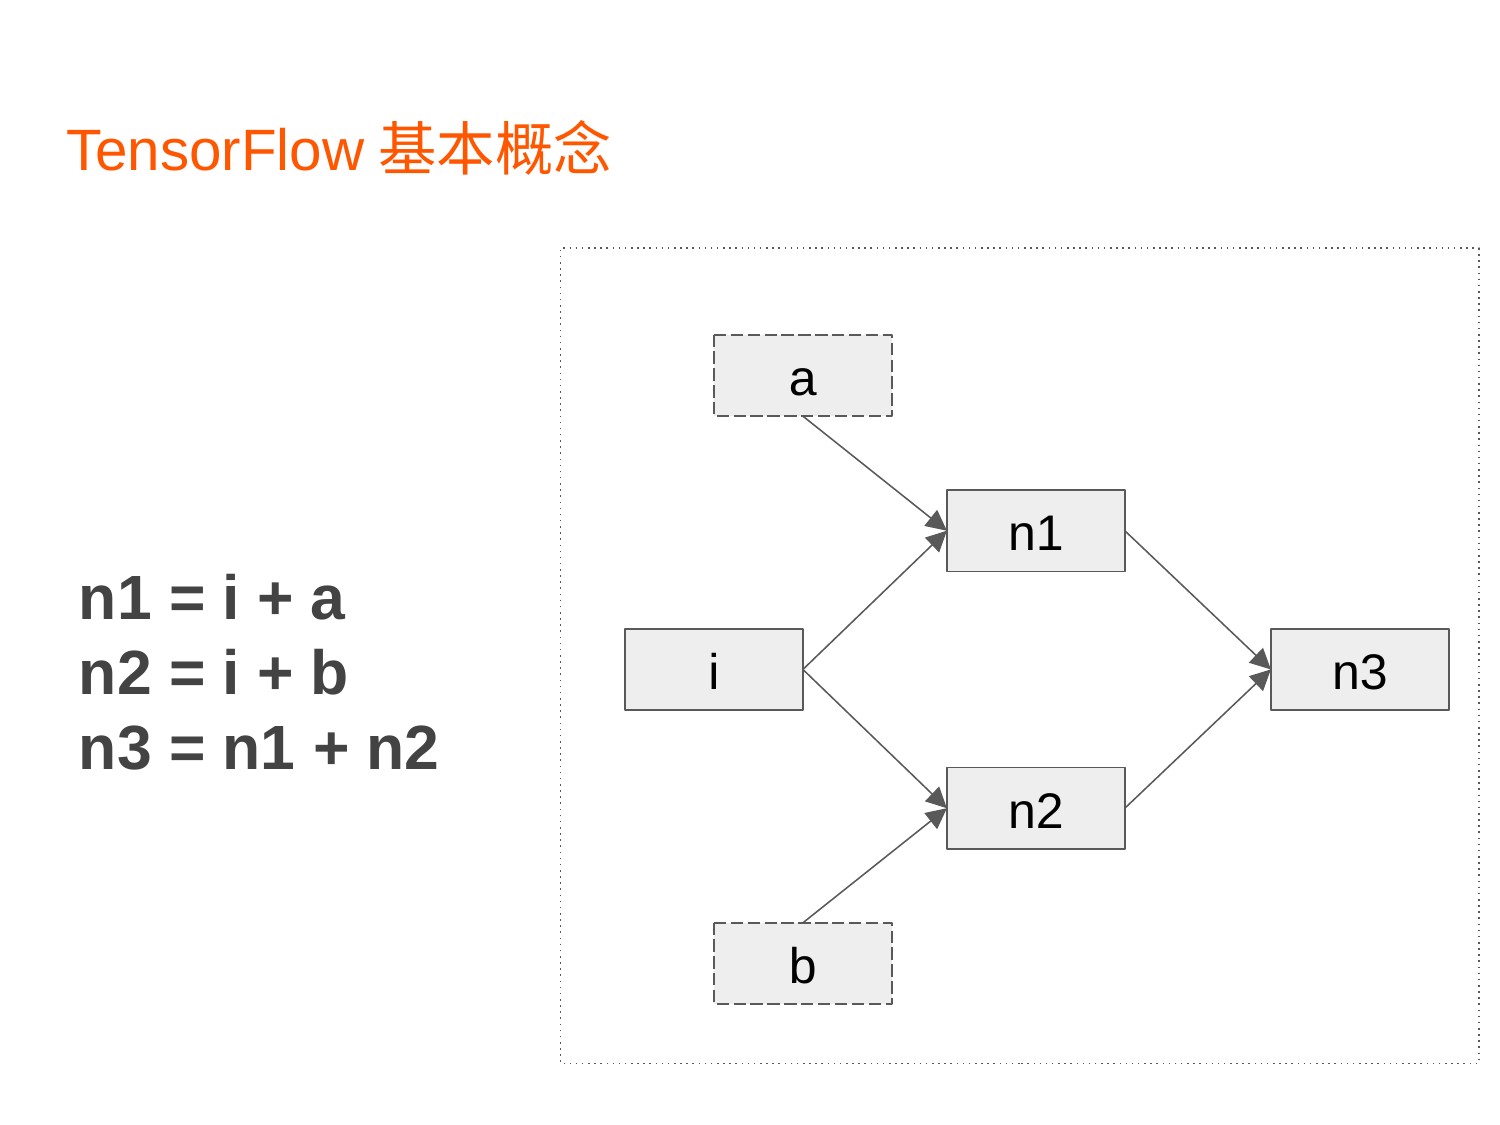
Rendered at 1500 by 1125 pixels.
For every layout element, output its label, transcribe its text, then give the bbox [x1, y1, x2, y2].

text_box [1124, 669, 1272, 809]
text_box n1 = i + a n2 = i + b n3 = n1 + n2 [64, 472, 508, 867]
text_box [802, 669, 948, 808]
title TensorFlow基本概念 [51, 97, 1449, 223]
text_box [802, 537, 948, 669]
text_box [1124, 530, 1272, 669]
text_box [802, 415, 948, 531]
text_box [802, 808, 948, 924]
text_box [560, 248, 1479, 1064]
